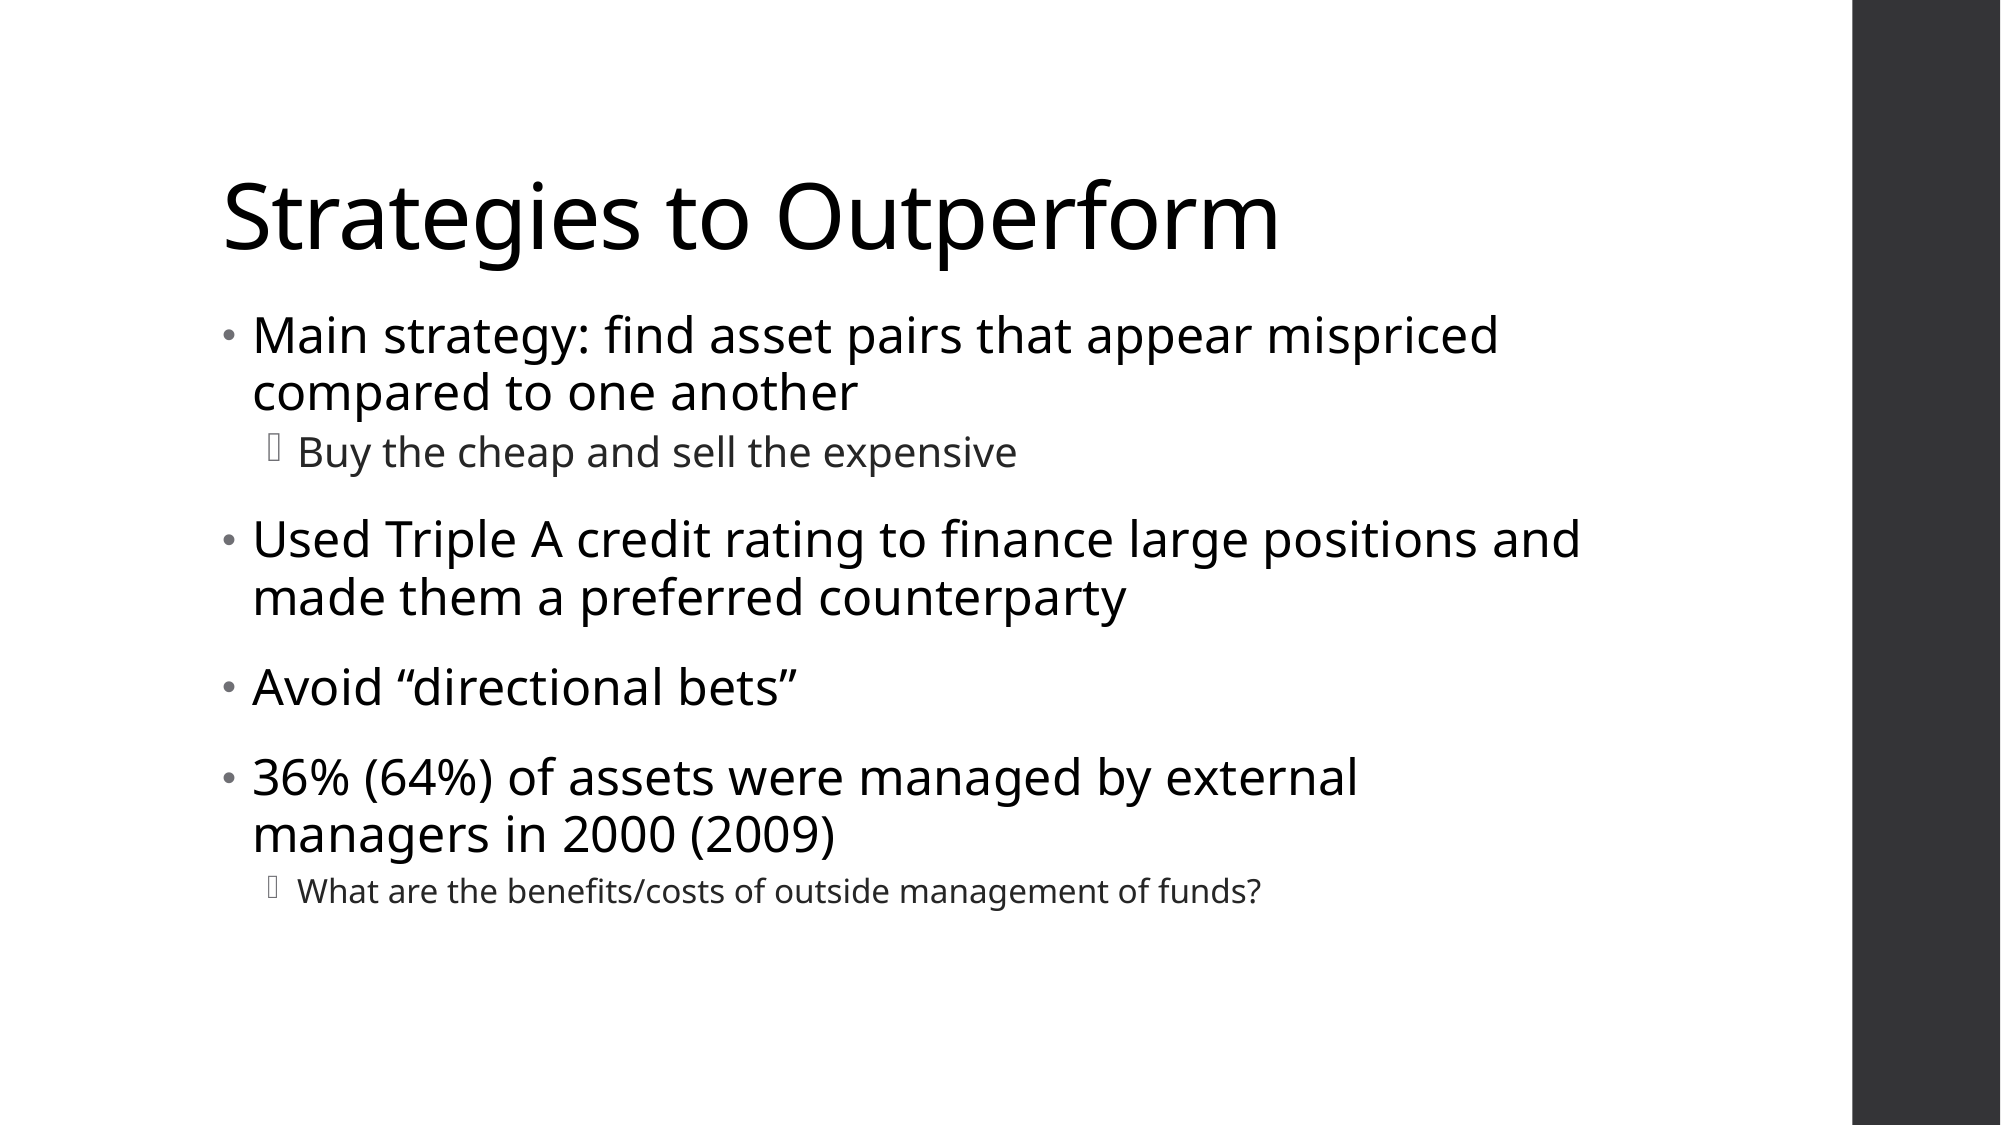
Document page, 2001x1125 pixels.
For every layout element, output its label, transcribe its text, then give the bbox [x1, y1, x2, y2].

list Main strategy: find asset pairs that appear mispriced compared to one another Buy the cheap and sell the expensive Used Triple A credit rating to finance large positions and made them a preferred counterparty Avoid “directional bets” 36% (64%) of assets were managed by external managers in 2000 (2009) What are the benefits/costs of outside management of funds? [206, 299, 1617, 1014]
title Strategies to Outperform [206, 60, 1797, 278]
